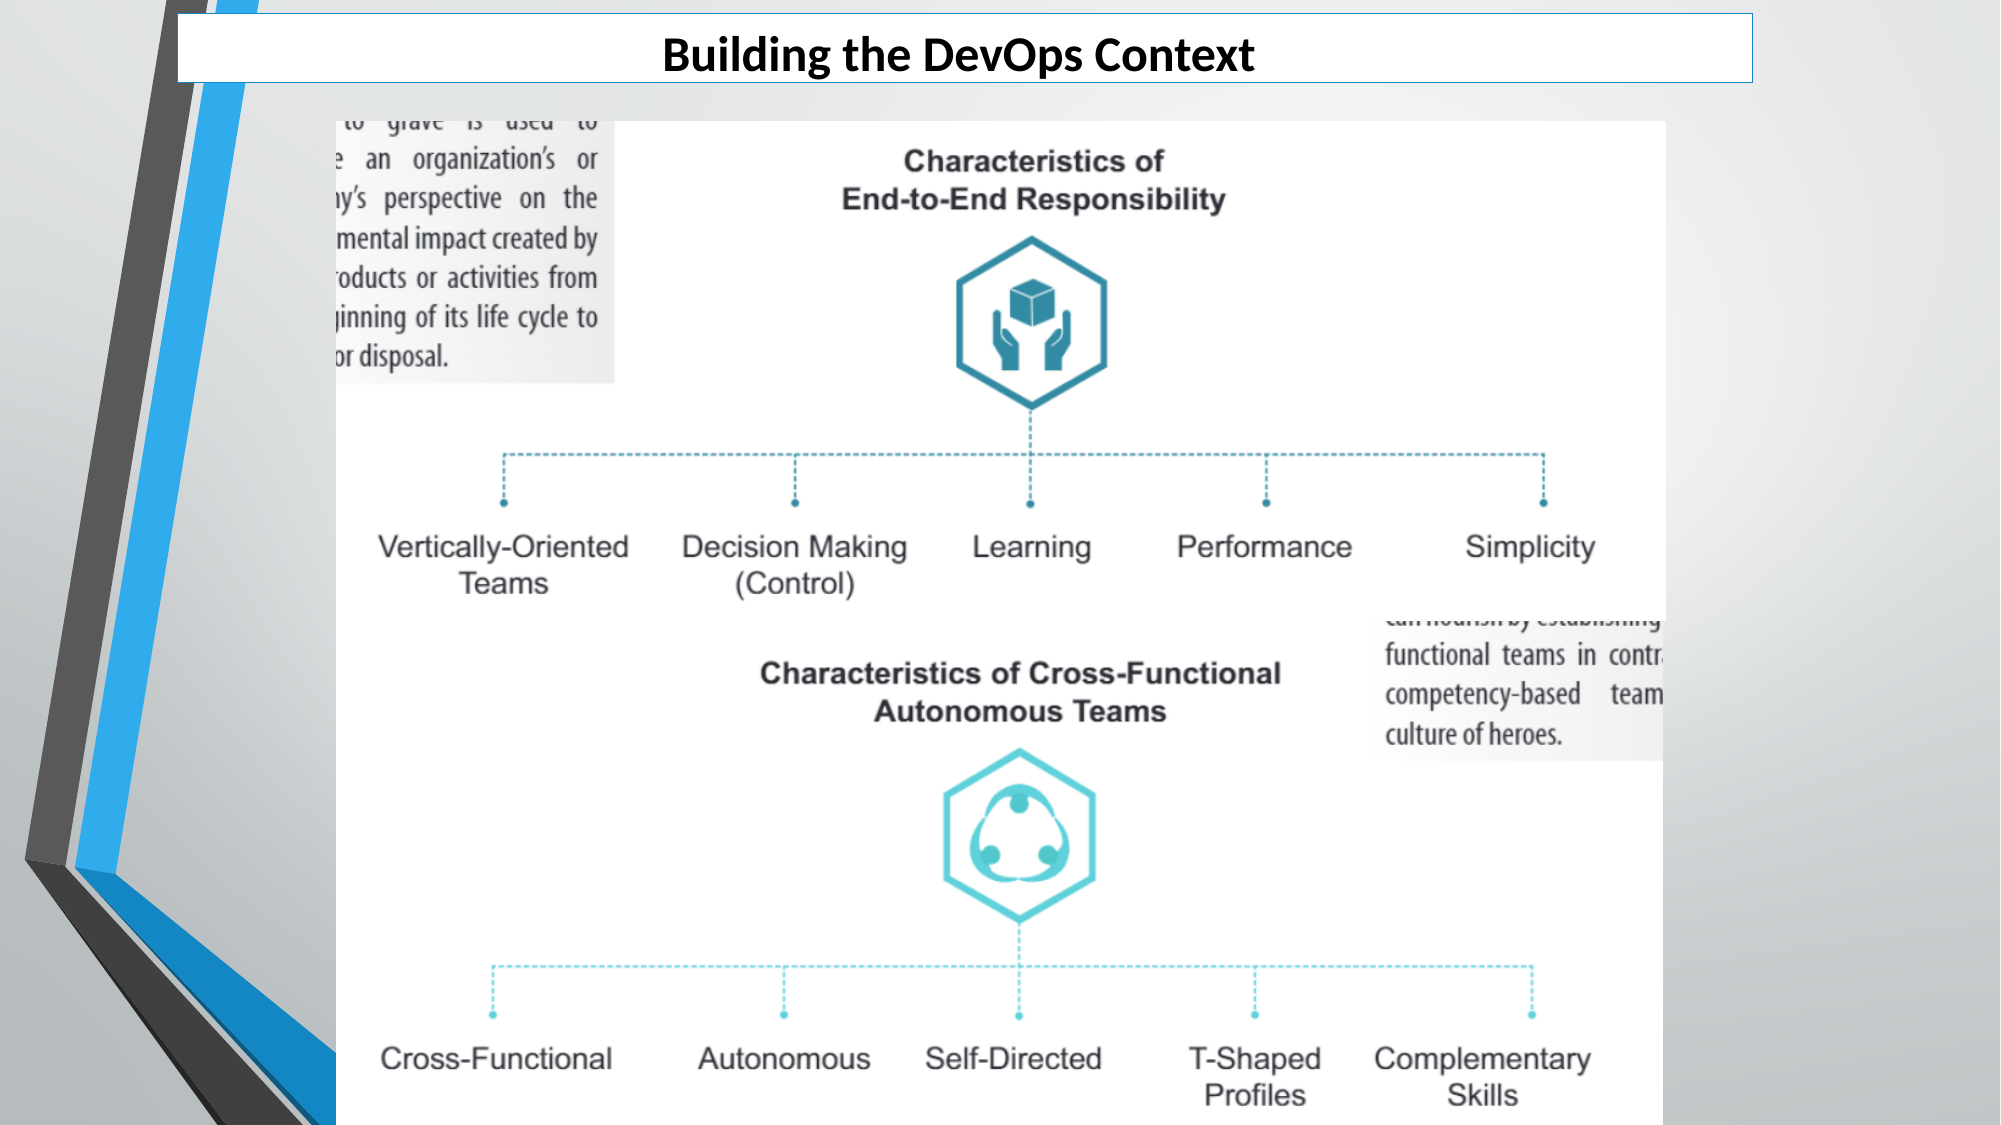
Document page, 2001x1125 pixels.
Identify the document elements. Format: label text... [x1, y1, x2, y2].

text_box Building the DevOps Context [177, 13, 1753, 83]
picture [336, 121, 1666, 1125]
